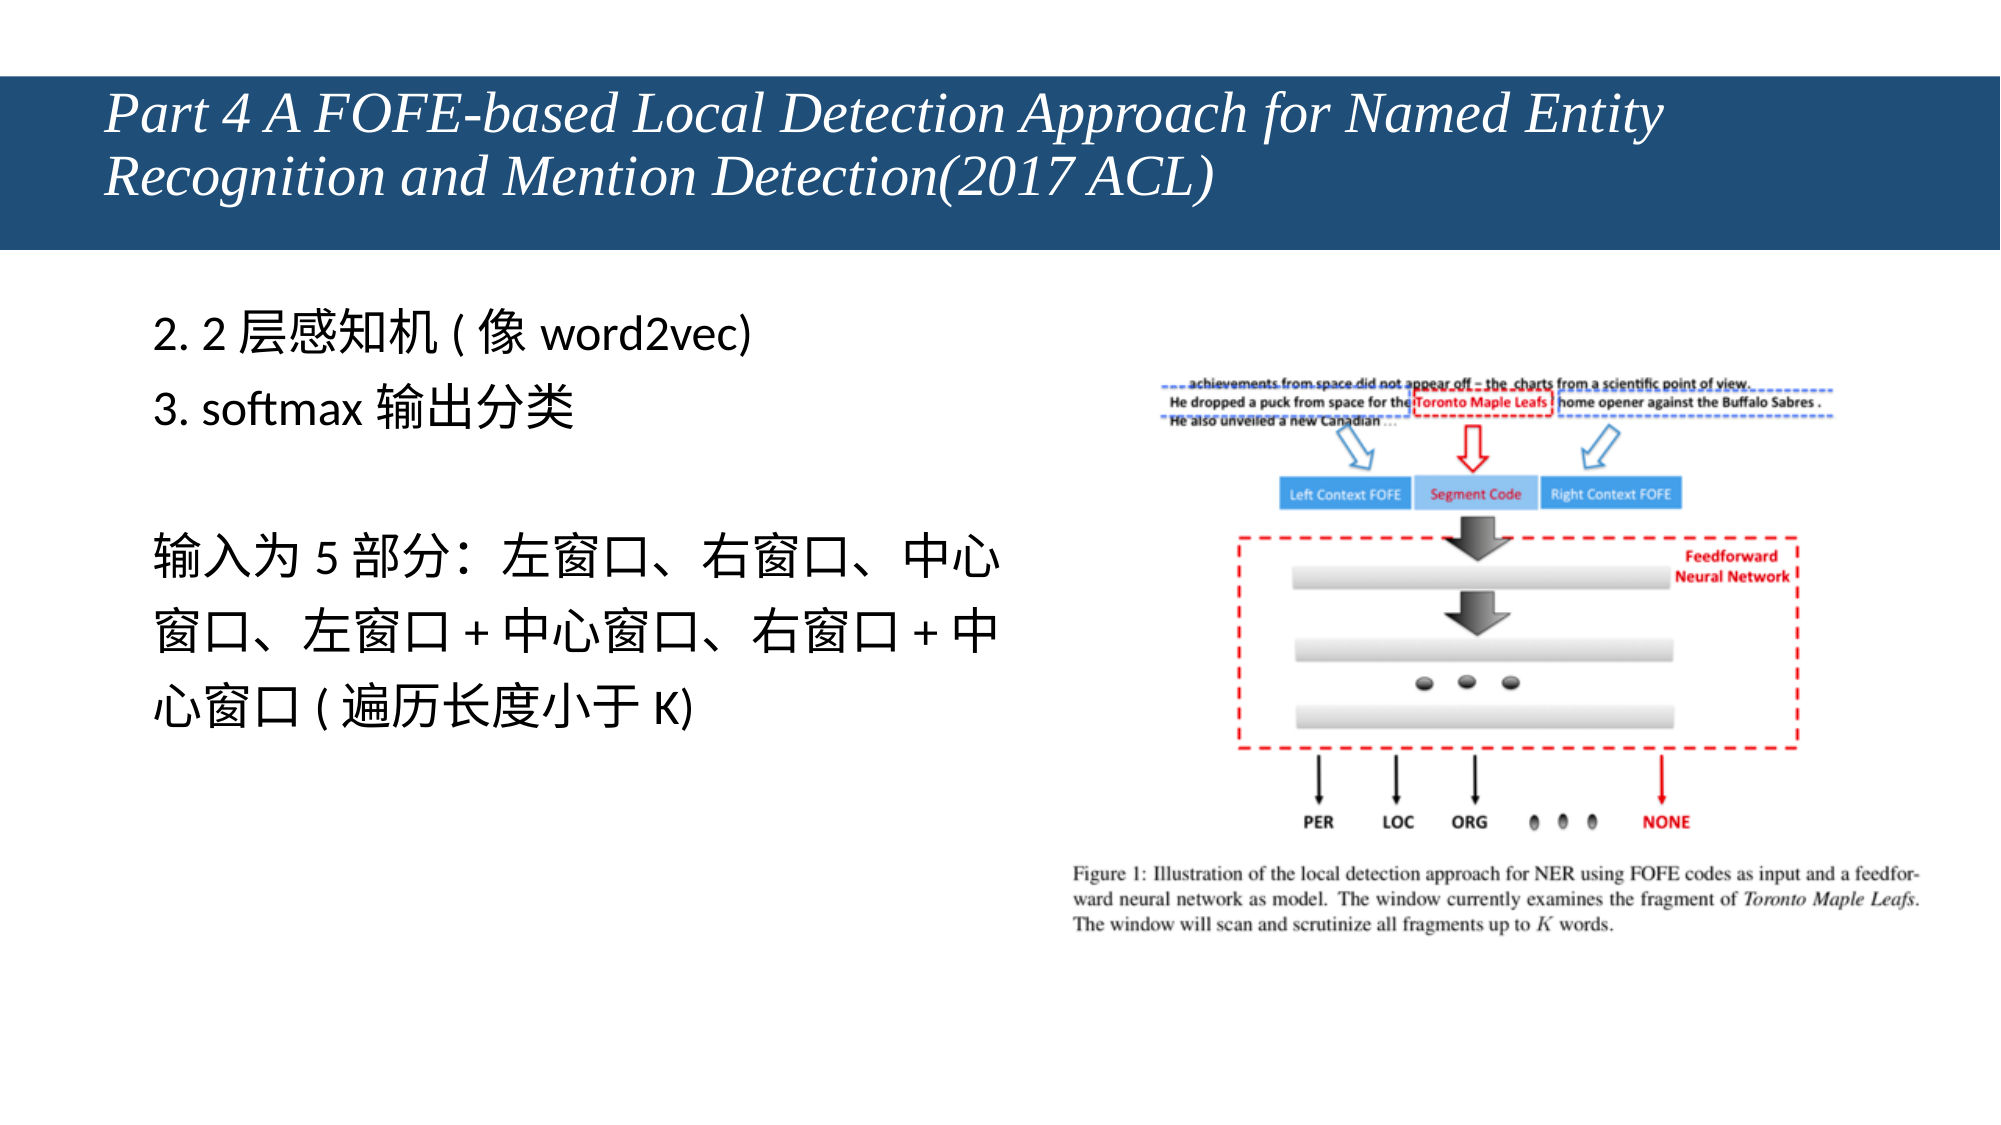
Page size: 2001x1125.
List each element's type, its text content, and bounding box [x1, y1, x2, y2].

title Part 4 A FOFE-based Local Detection Approach for Named Entity Recognition and Mention Detection(2017 ACL) [89, 66, 1815, 285]
text_box [1815, 75, 2000, 251]
list 2. 2层感知机(像word2vec) 3. softmax输出分类 输入为5部分：左窗口、右窗口、中心 窗口、左窗口+中心窗口、右窗口+中 心窗口(遍历长度小于K) [137, 299, 1863, 1014]
text_box [0, 75, 89, 251]
picture [1042, 362, 1947, 951]
